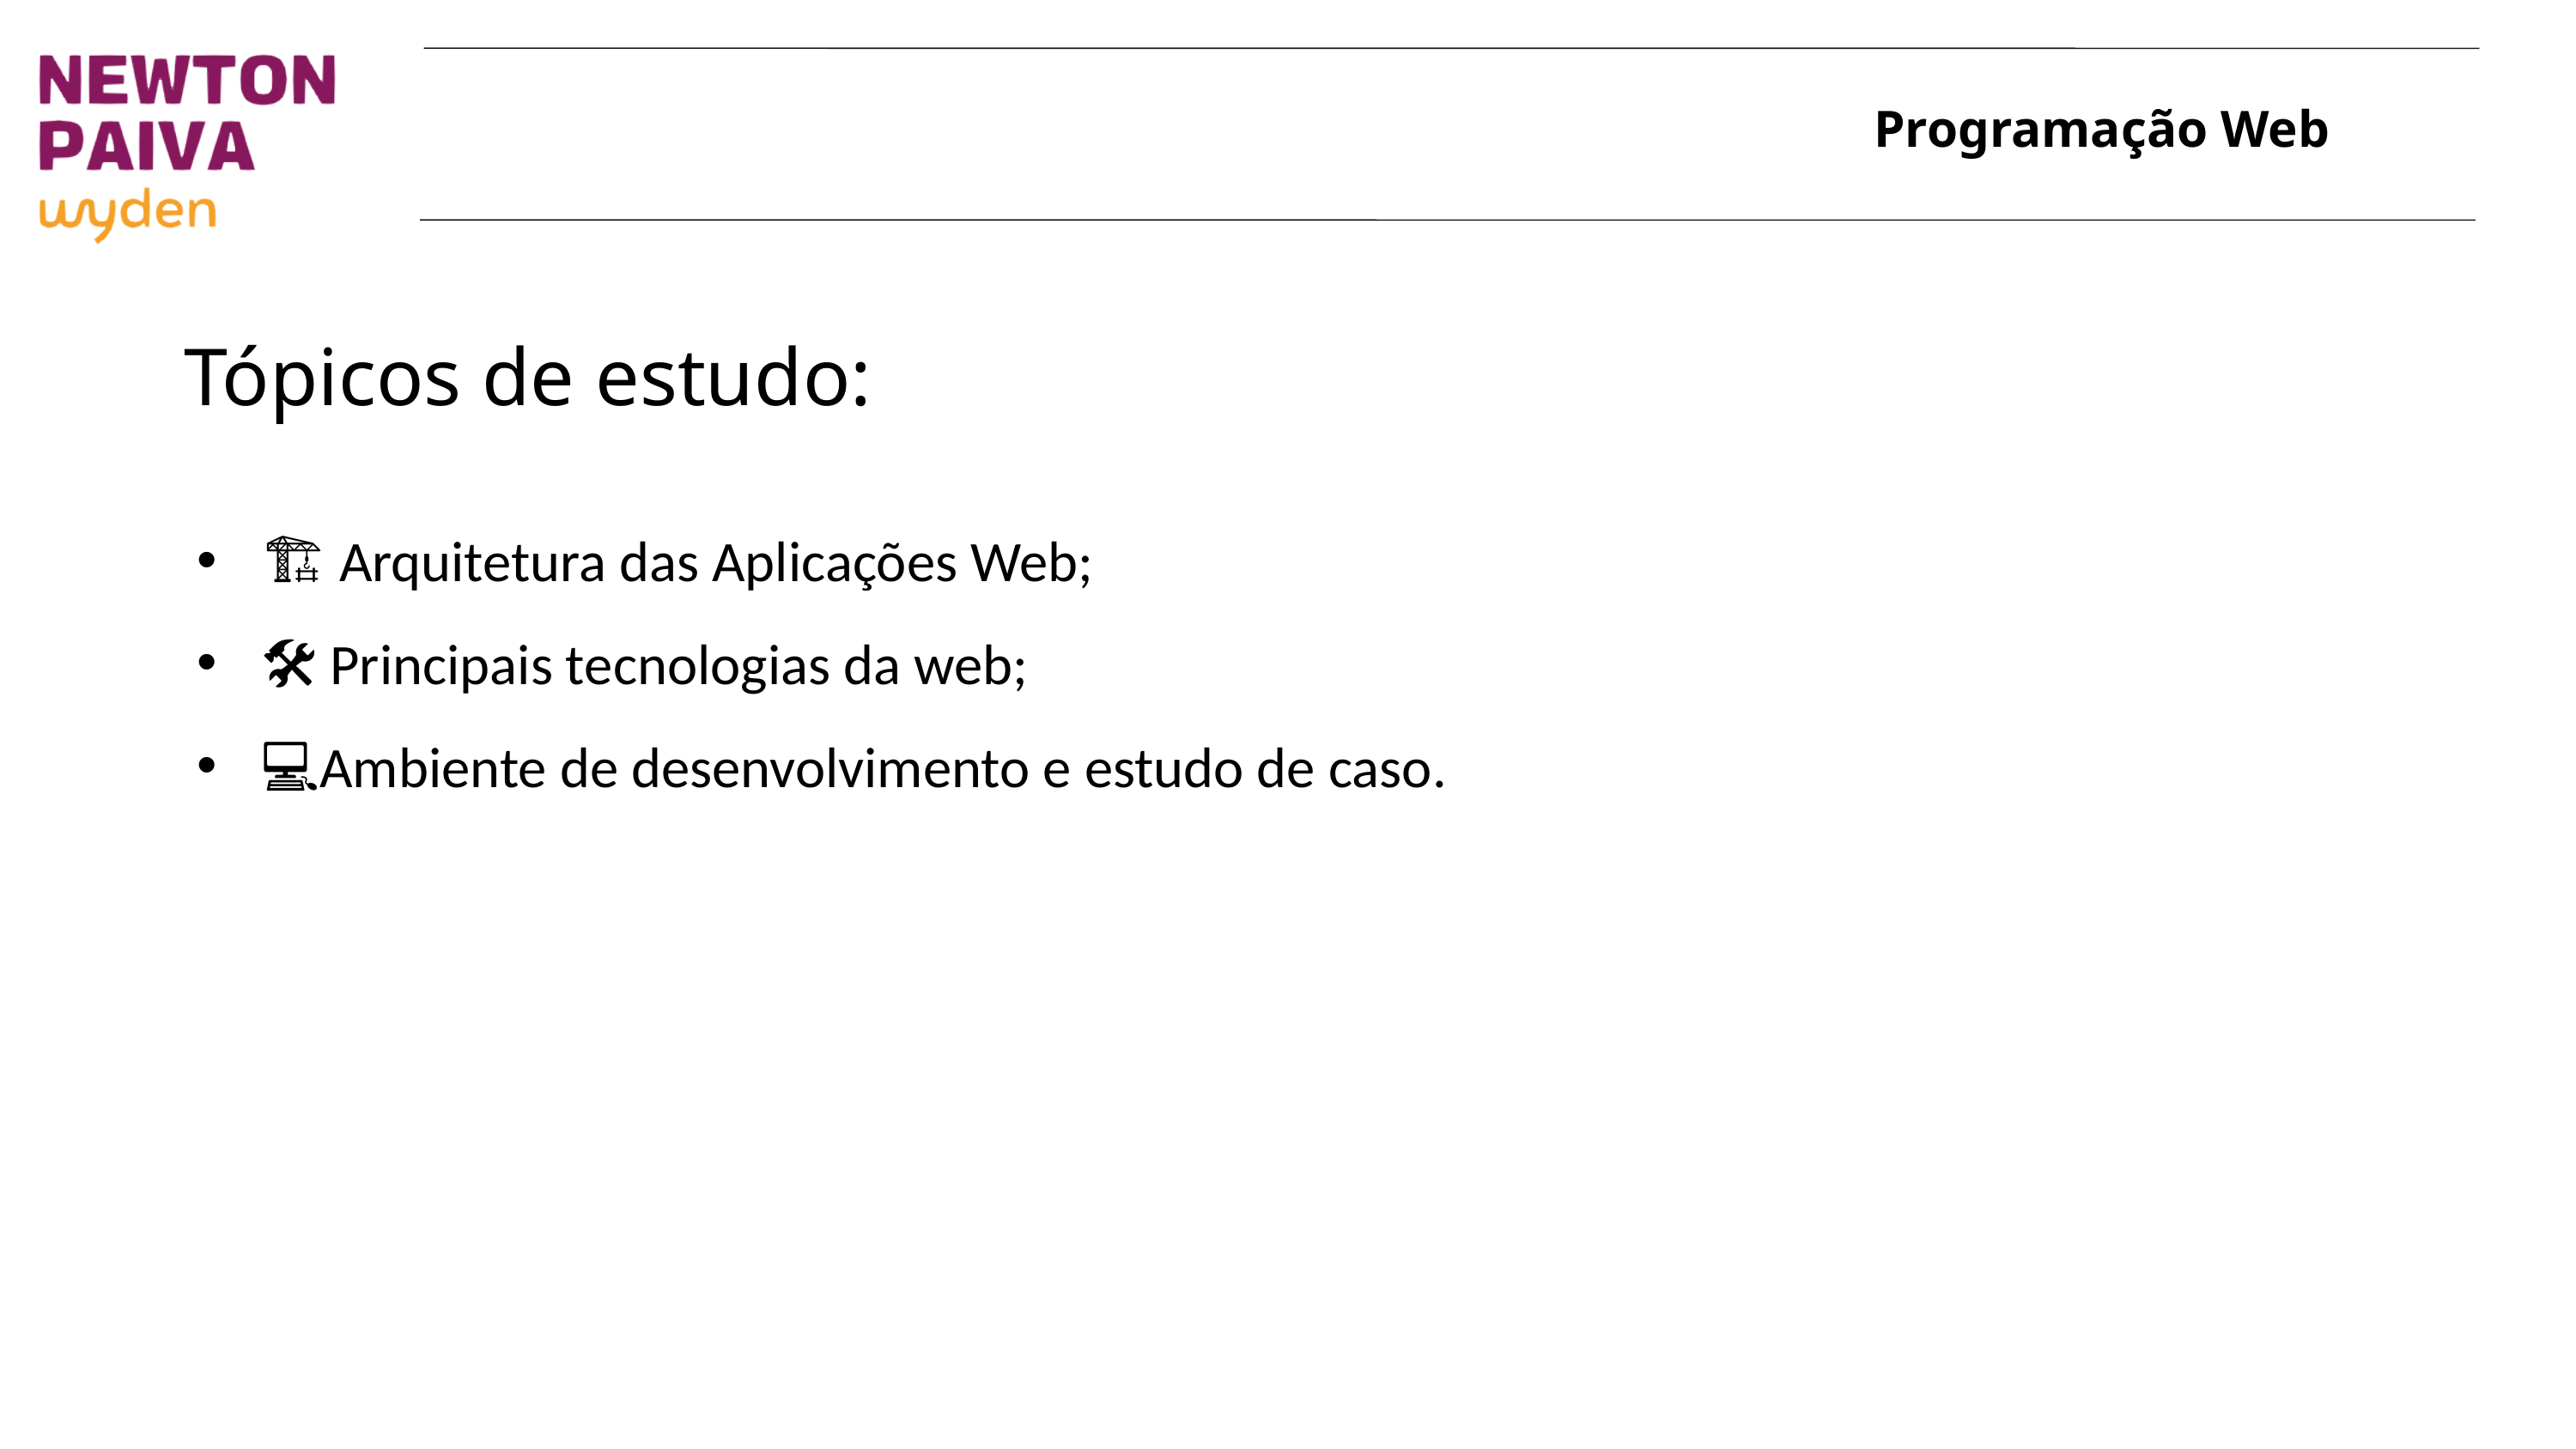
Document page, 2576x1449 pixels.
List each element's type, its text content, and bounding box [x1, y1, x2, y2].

text_box 🏗️ Arquitetura das Aplicações Web; 🛠️ Principais tecnologias da web; 💻Ambiente de desenvolvimento e estudo de caso. [184, 483, 1701, 806]
picture [0, 0, 368, 276]
text_box Tópicos de estudo: [184, 327, 1833, 422]
